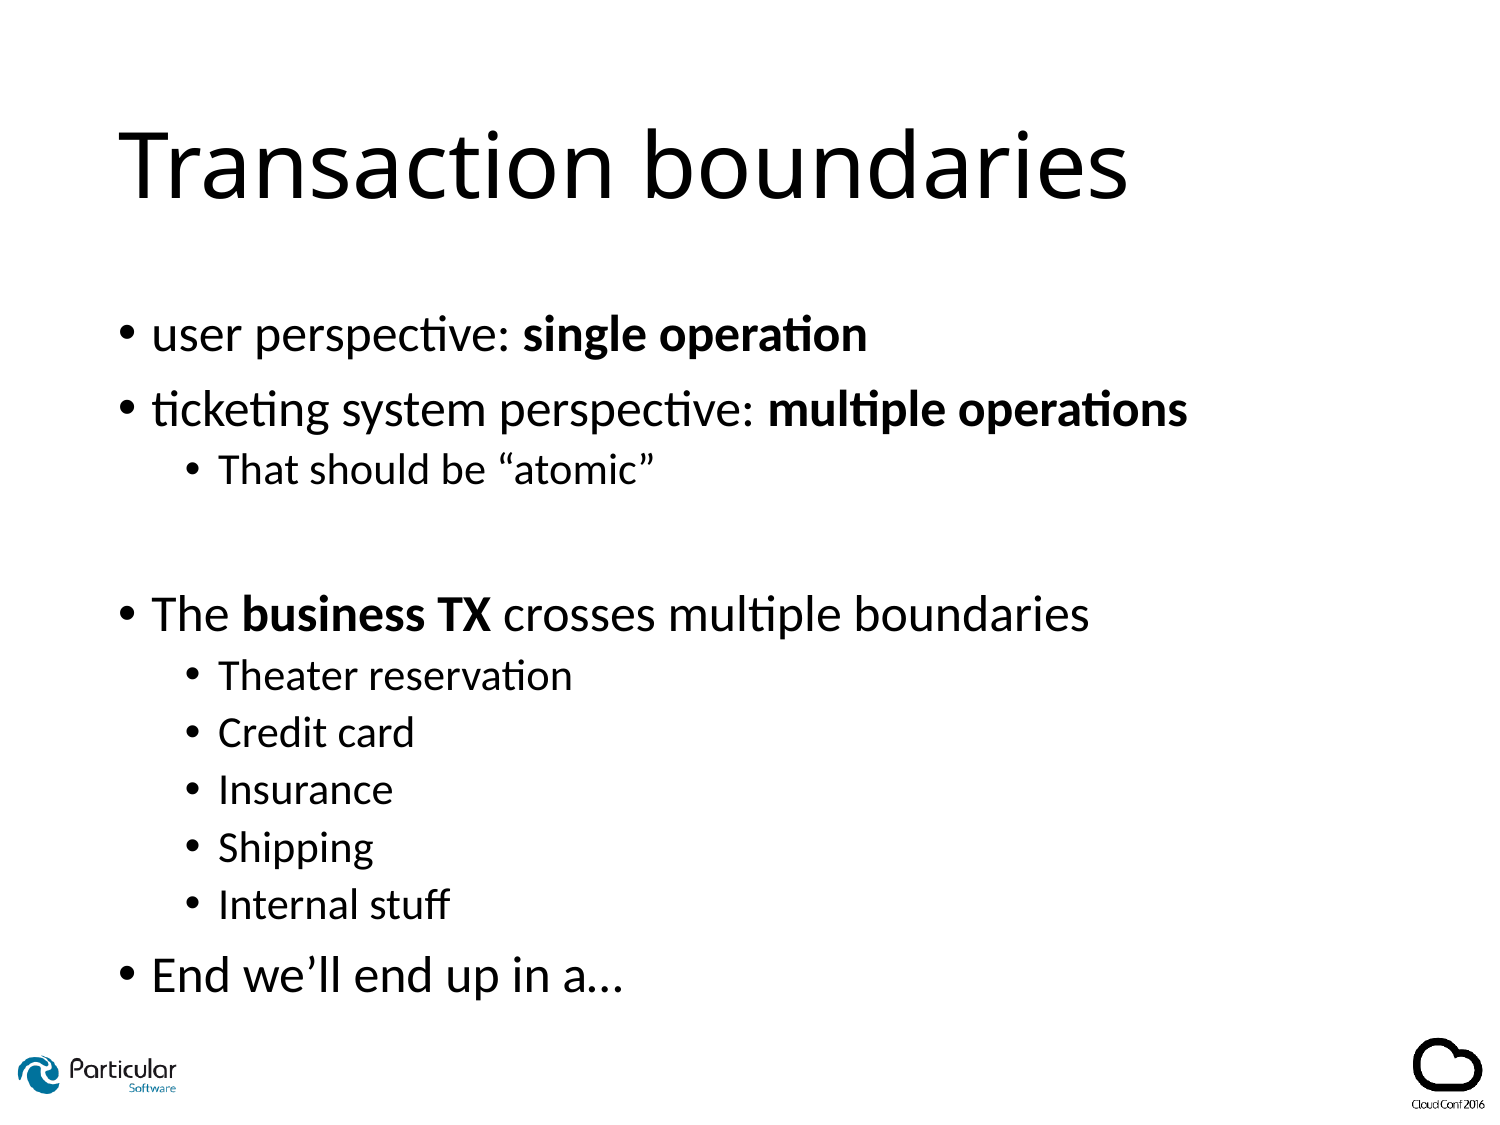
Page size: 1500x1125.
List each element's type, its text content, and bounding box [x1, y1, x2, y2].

picture [1396, 1021, 1500, 1125]
title Transaction boundaries [103, 59, 1397, 278]
list user perspective: single operation ticketing system perspective: multiple operations That should be “atomic” The business TX crosses multiple boundaries Theater reservation Credit card Insurance Shipping Internal stuff End we’ll end up in a… [103, 299, 1397, 1014]
picture [0, 1021, 214, 1125]
